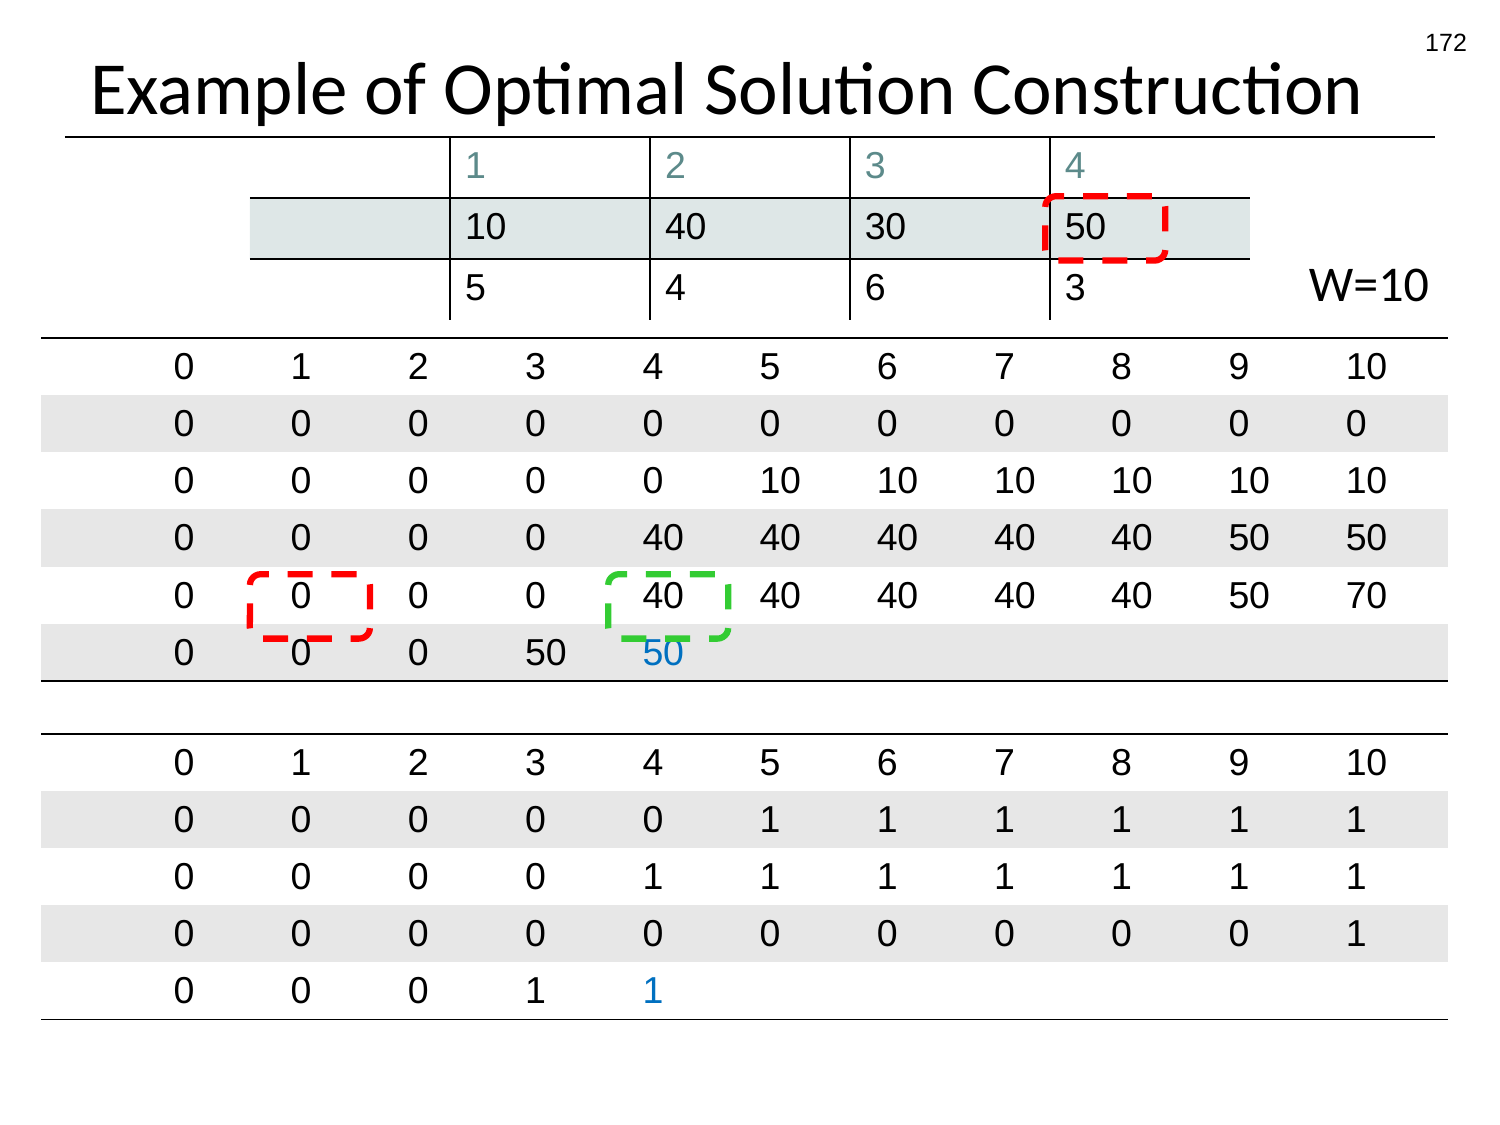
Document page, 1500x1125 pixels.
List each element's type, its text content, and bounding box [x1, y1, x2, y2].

text_box W=10 [1294, 243, 1444, 319]
slide_number 172 [1131, 18, 1483, 62]
text_box [608, 574, 729, 639]
text_box [1045, 196, 1166, 261]
text_box [249, 574, 370, 639]
title Example of Optimal Solution Construction [75, 20, 1425, 138]
